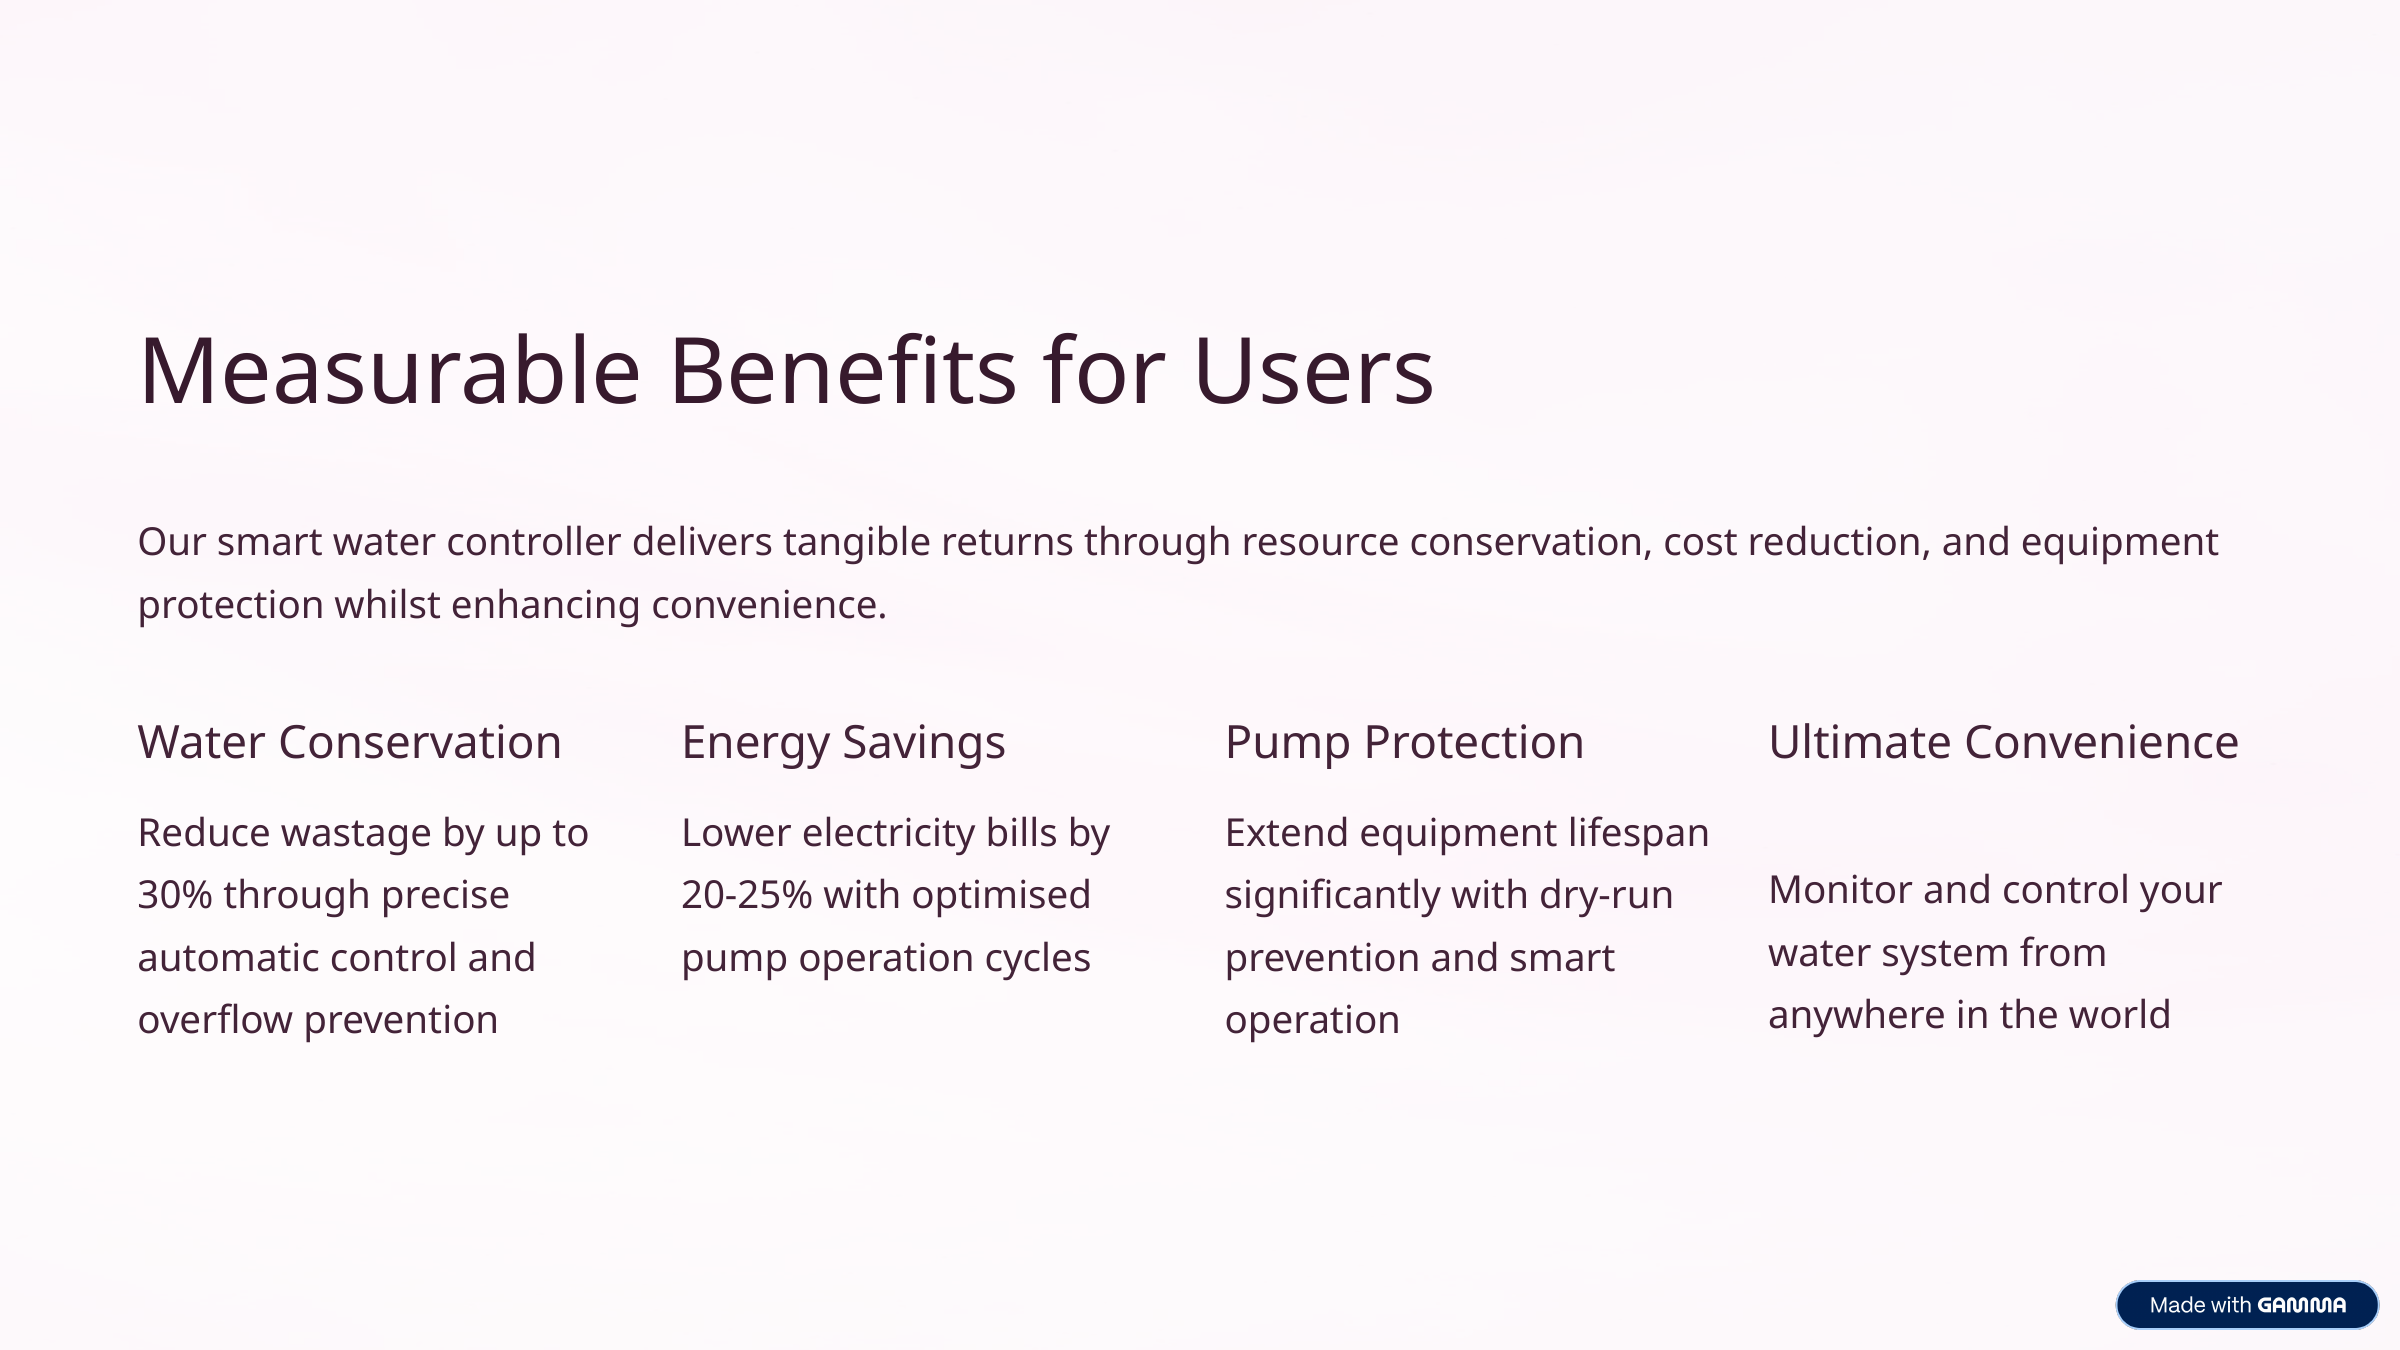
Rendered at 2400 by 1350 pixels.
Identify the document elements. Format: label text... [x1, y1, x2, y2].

text_box Monitor and control your water system from anywhere in the world [1768, 849, 2263, 1038]
text_box Lower electricity bills by 20-25% with optimised pump operation cycles [680, 791, 1176, 980]
text_box Ultimate Convenience [1768, 710, 2263, 826]
text_box Measurable Benefits for Users [137, 307, 1523, 423]
text_box Extend equipment lifespan significantly with dry-run prevention and smart operation [1224, 791, 1719, 1043]
text_box Energy Savings [680, 710, 1143, 768]
picture [2106, 1271, 2389, 1339]
text_box Water Conservation [137, 710, 600, 768]
text_box Pump Protection [1224, 710, 1687, 768]
text_box Reduce wastage by up to 30% through precise automatic control and overflow prevention [137, 791, 632, 1043]
text_box Our smart water controller delivers tangible returns through resource conservation, cost reduction, and equipment protection whilst enhancing convenience. [137, 501, 2263, 627]
